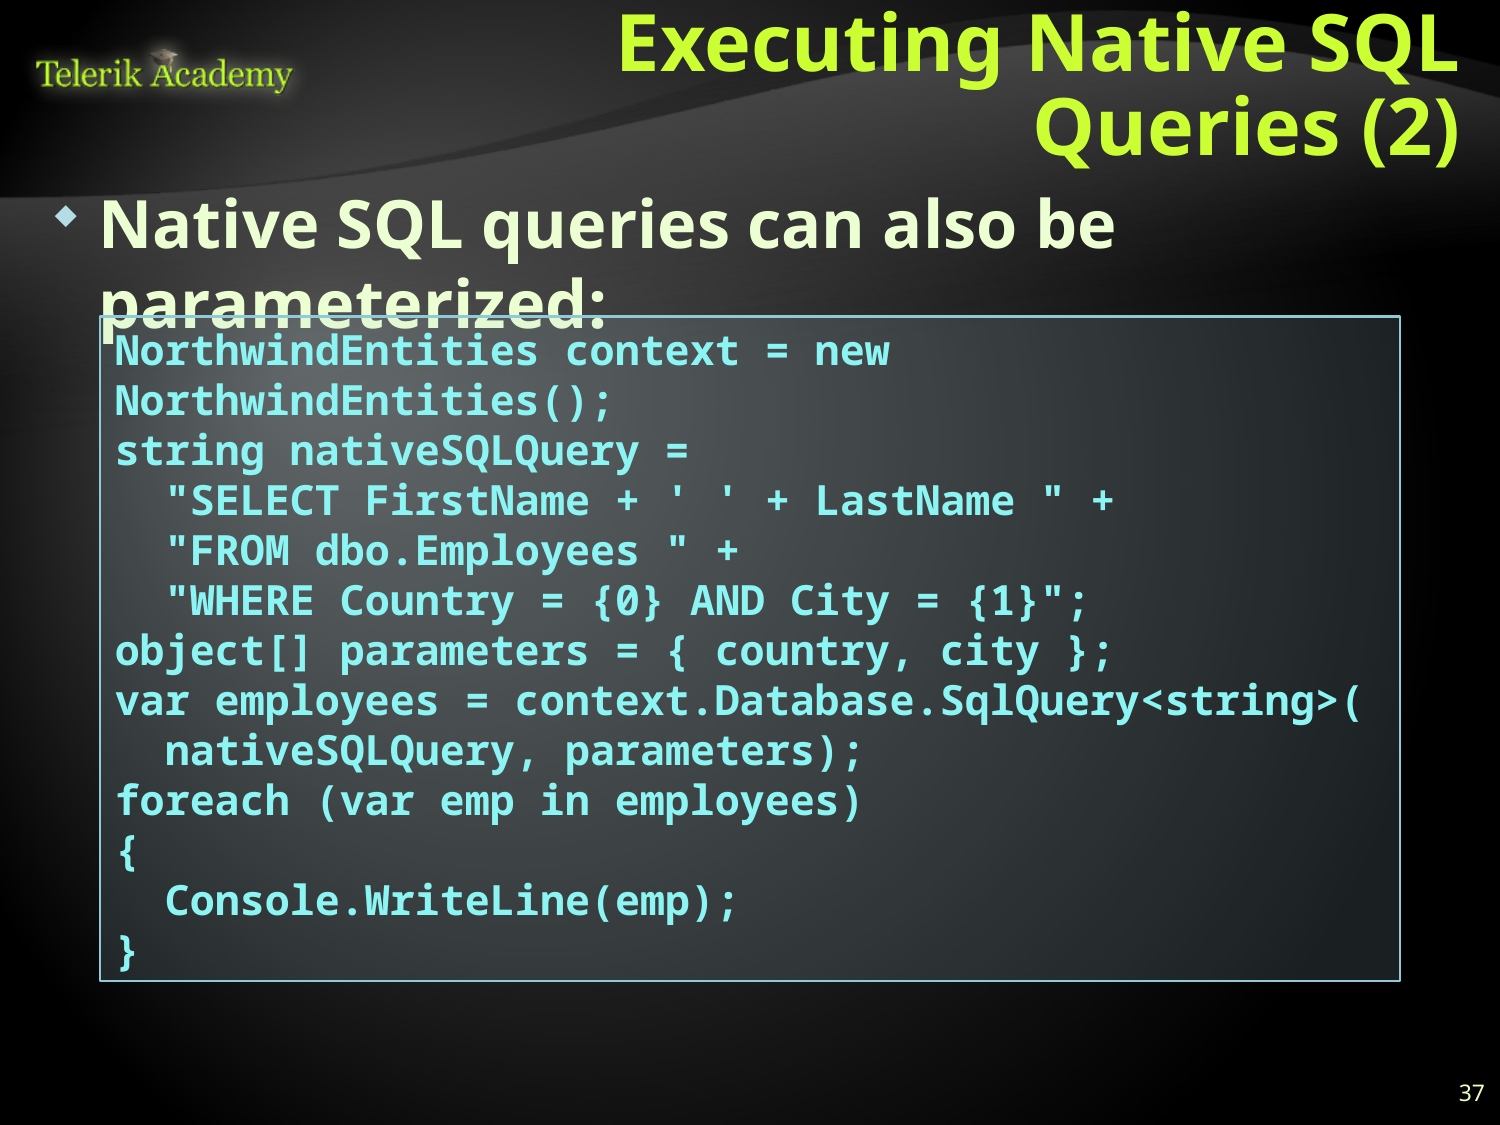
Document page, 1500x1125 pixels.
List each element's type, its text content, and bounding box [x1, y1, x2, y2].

slide_number 37 [1425, 1074, 1500, 1113]
list Native SQL queries can also be parameterized: [37, 174, 1463, 288]
title Executing Native SQL Queries (2) [312, 12, 1475, 163]
picture [0, 0, 1500, 1125]
text_box NorthwindEntities context = new NorthwindEntities(); string nativeSQLQuery = "SELECT FirstName + ' ' + LastName " + "FROM dbo.Employees " + "WHERE Country = {0} AND City = {1}"; object[] parameters = { country, city }; var employees = context.Database.SqlQuery<string>( nativeSQLQuery, parameters); foreach (var emp in employees) { Console.WriteLine(emp); } [99, 316, 1400, 982]
